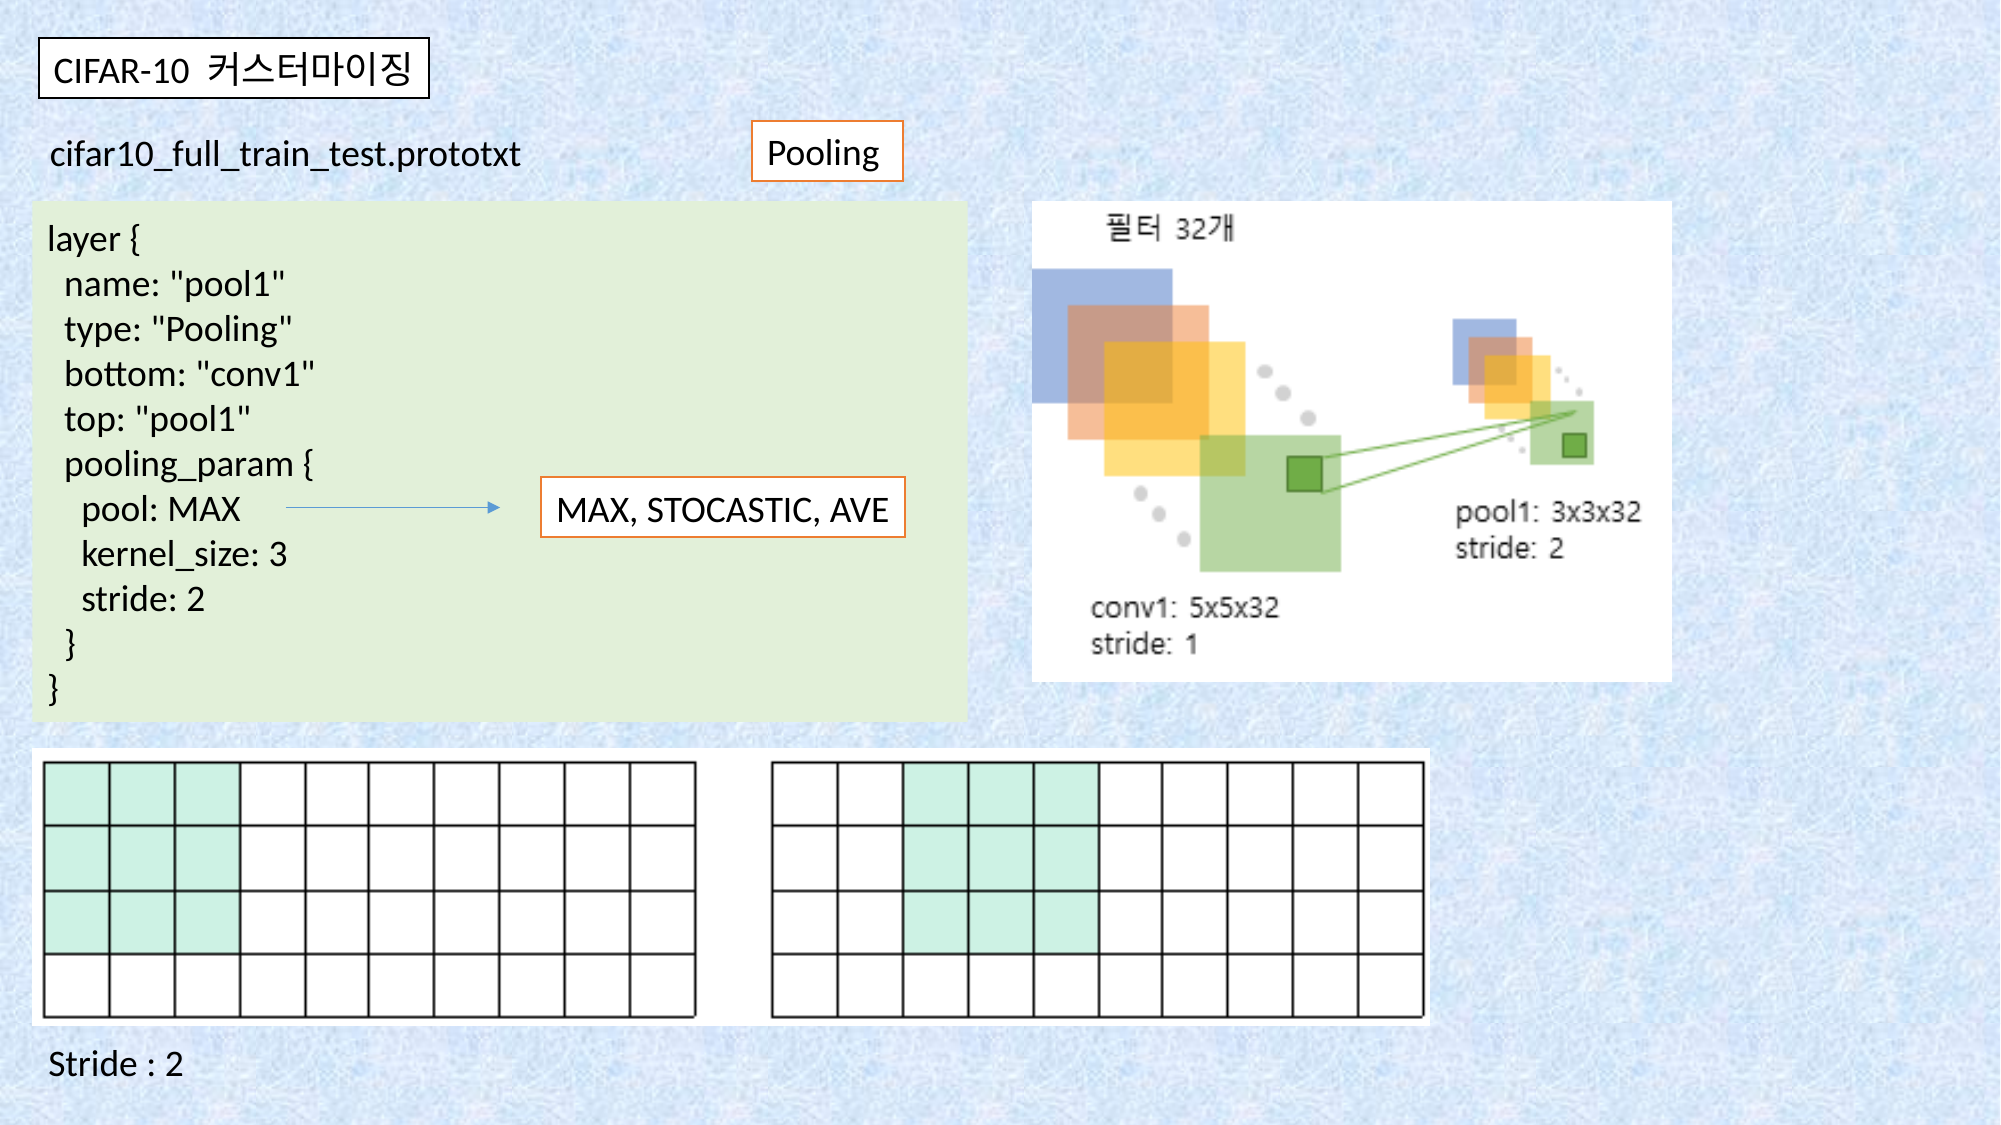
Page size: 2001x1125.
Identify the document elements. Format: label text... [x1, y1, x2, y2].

text_box Pooling [751, 120, 904, 182]
text_box cifar10_full_train_test.prototxt [35, 121, 537, 182]
picture [0, 0, 2001, 1125]
text_box CIFAR-10 커스터마이징 [38, 37, 430, 99]
text_box Stride : 2 [33, 1031, 200, 1092]
text_box MAX, STOCASTIC, AVE [540, 476, 906, 538]
text_box layer { name: "pool1" type: "Pooling" bottom: "conv1" top: "pool1" pooling_param { pool: MAX kernel_size: 3 stride: 2 } } [32, 201, 968, 722]
